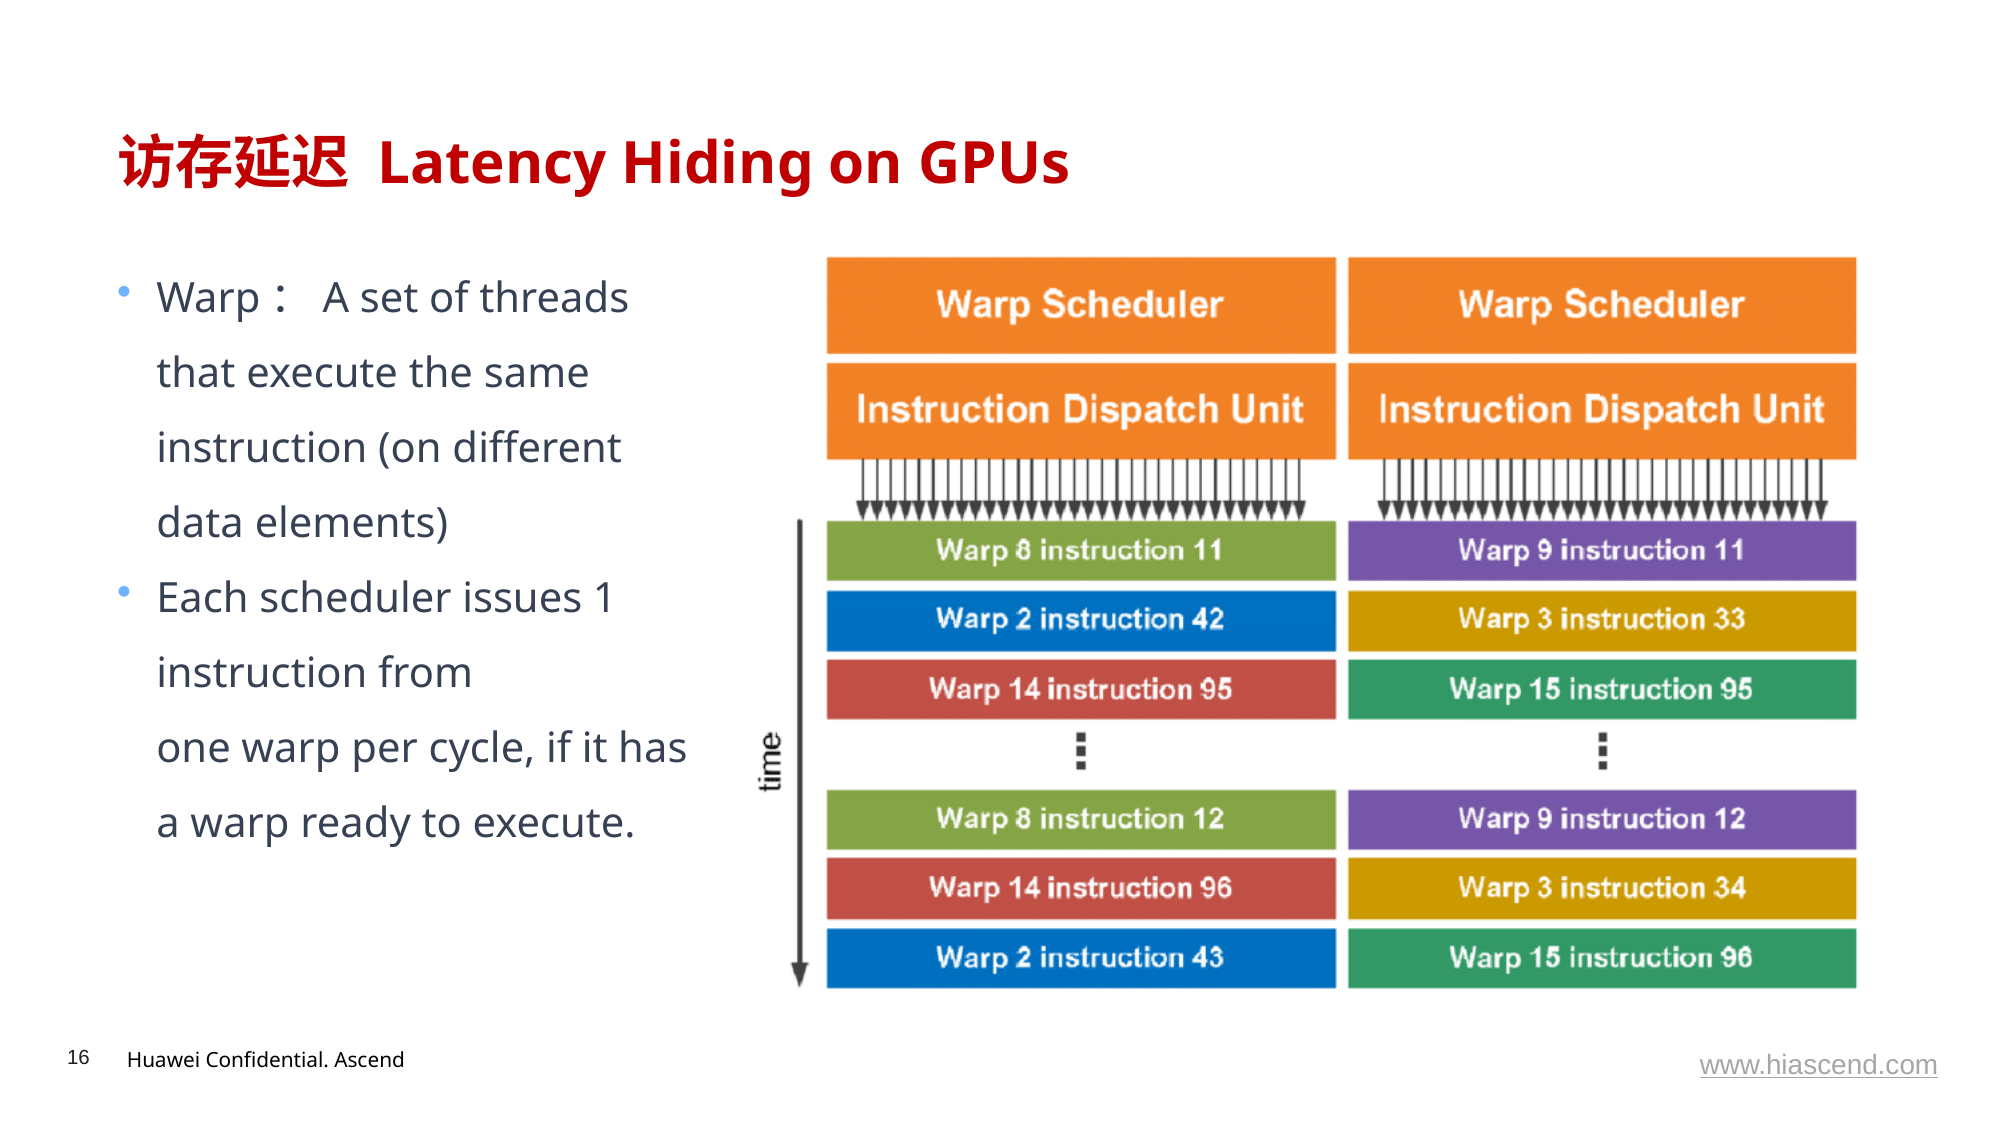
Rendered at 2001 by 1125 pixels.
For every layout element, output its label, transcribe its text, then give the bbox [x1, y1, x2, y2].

picture [740, 239, 1875, 1014]
title 访存延迟 Latency Hiding on GPUs [102, 111, 1901, 209]
list Warp：A set of threads that execute the same instruction (on different data elements) Each scheduler issues 1 instruction from one warp per cycle, if it has a warp ready to execute. [102, 238, 717, 988]
